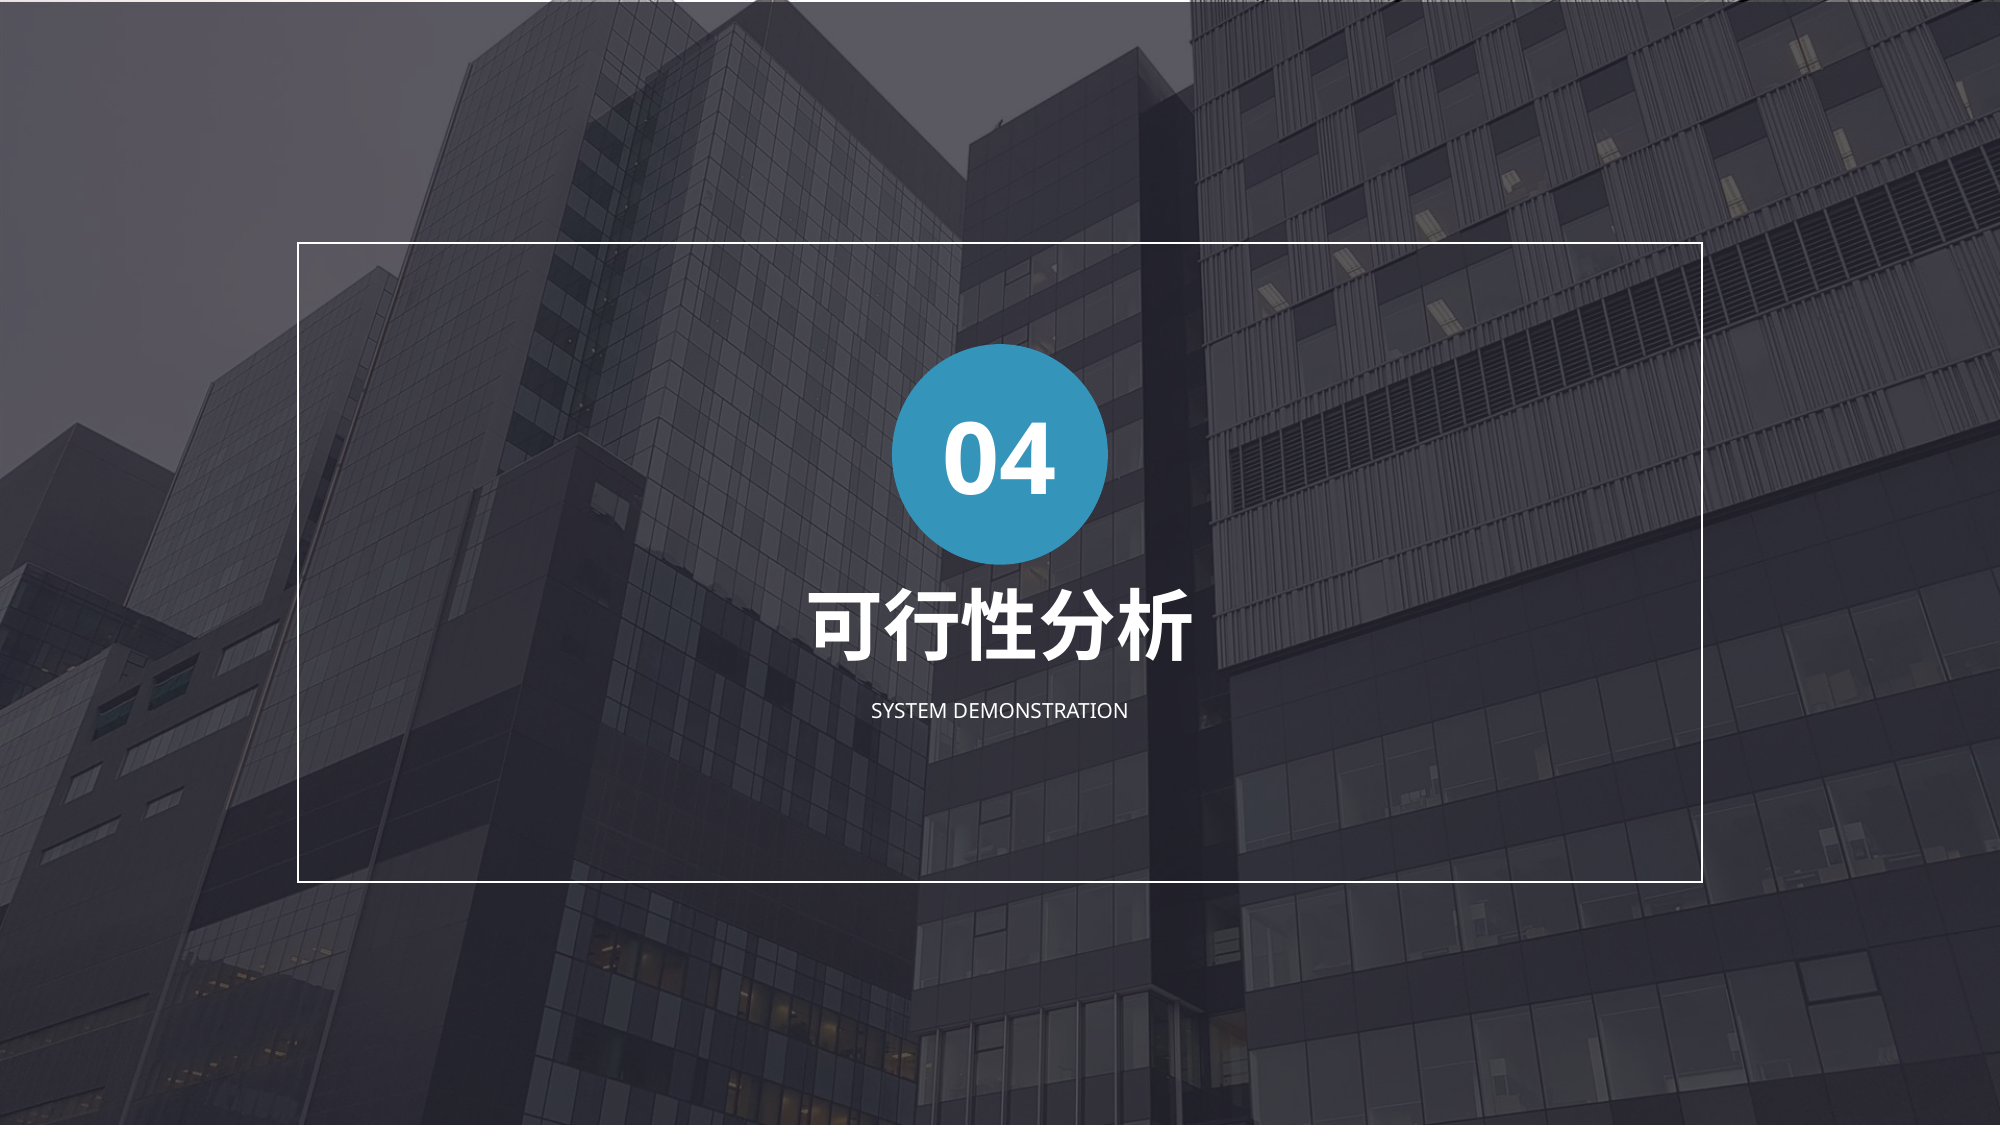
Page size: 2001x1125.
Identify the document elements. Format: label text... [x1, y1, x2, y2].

text_box 可行性分析 [535, 577, 1465, 671]
text_box SYSTEM DEMONSTRATION [690, 684, 1310, 723]
text_box [0, 1, 2000, 1125]
text_box [297, 242, 1703, 883]
text_box 04 [890, 343, 1109, 566]
